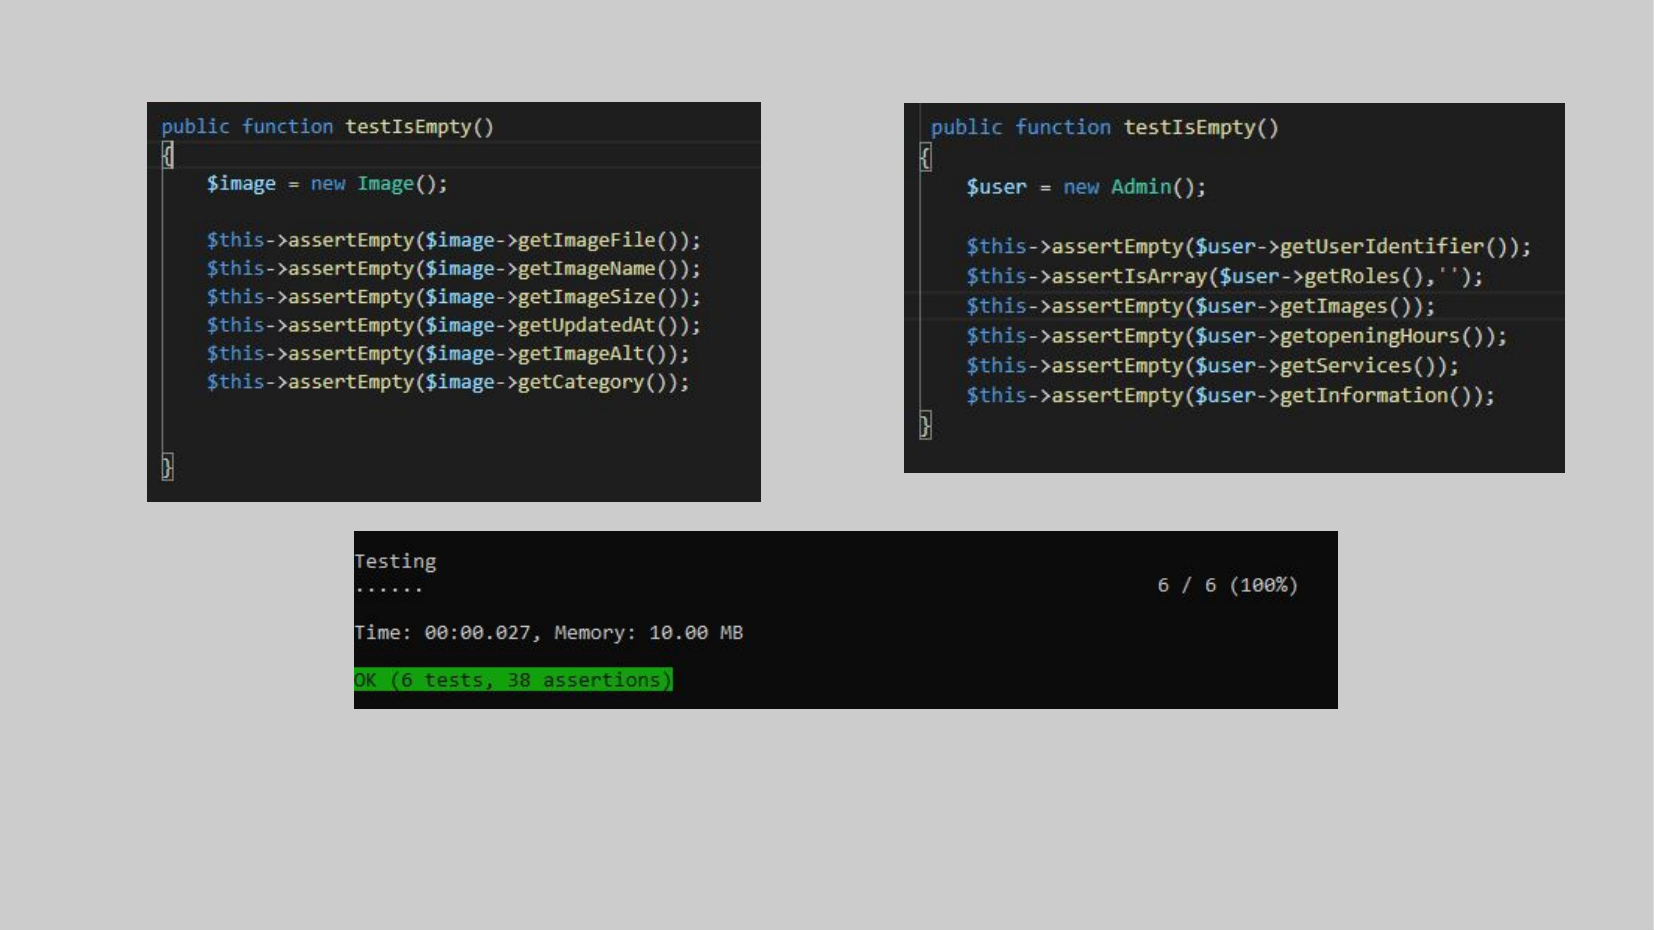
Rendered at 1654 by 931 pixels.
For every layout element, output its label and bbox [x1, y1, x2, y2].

picture [903, 103, 1566, 473]
picture [147, 102, 761, 503]
picture [354, 531, 1338, 709]
